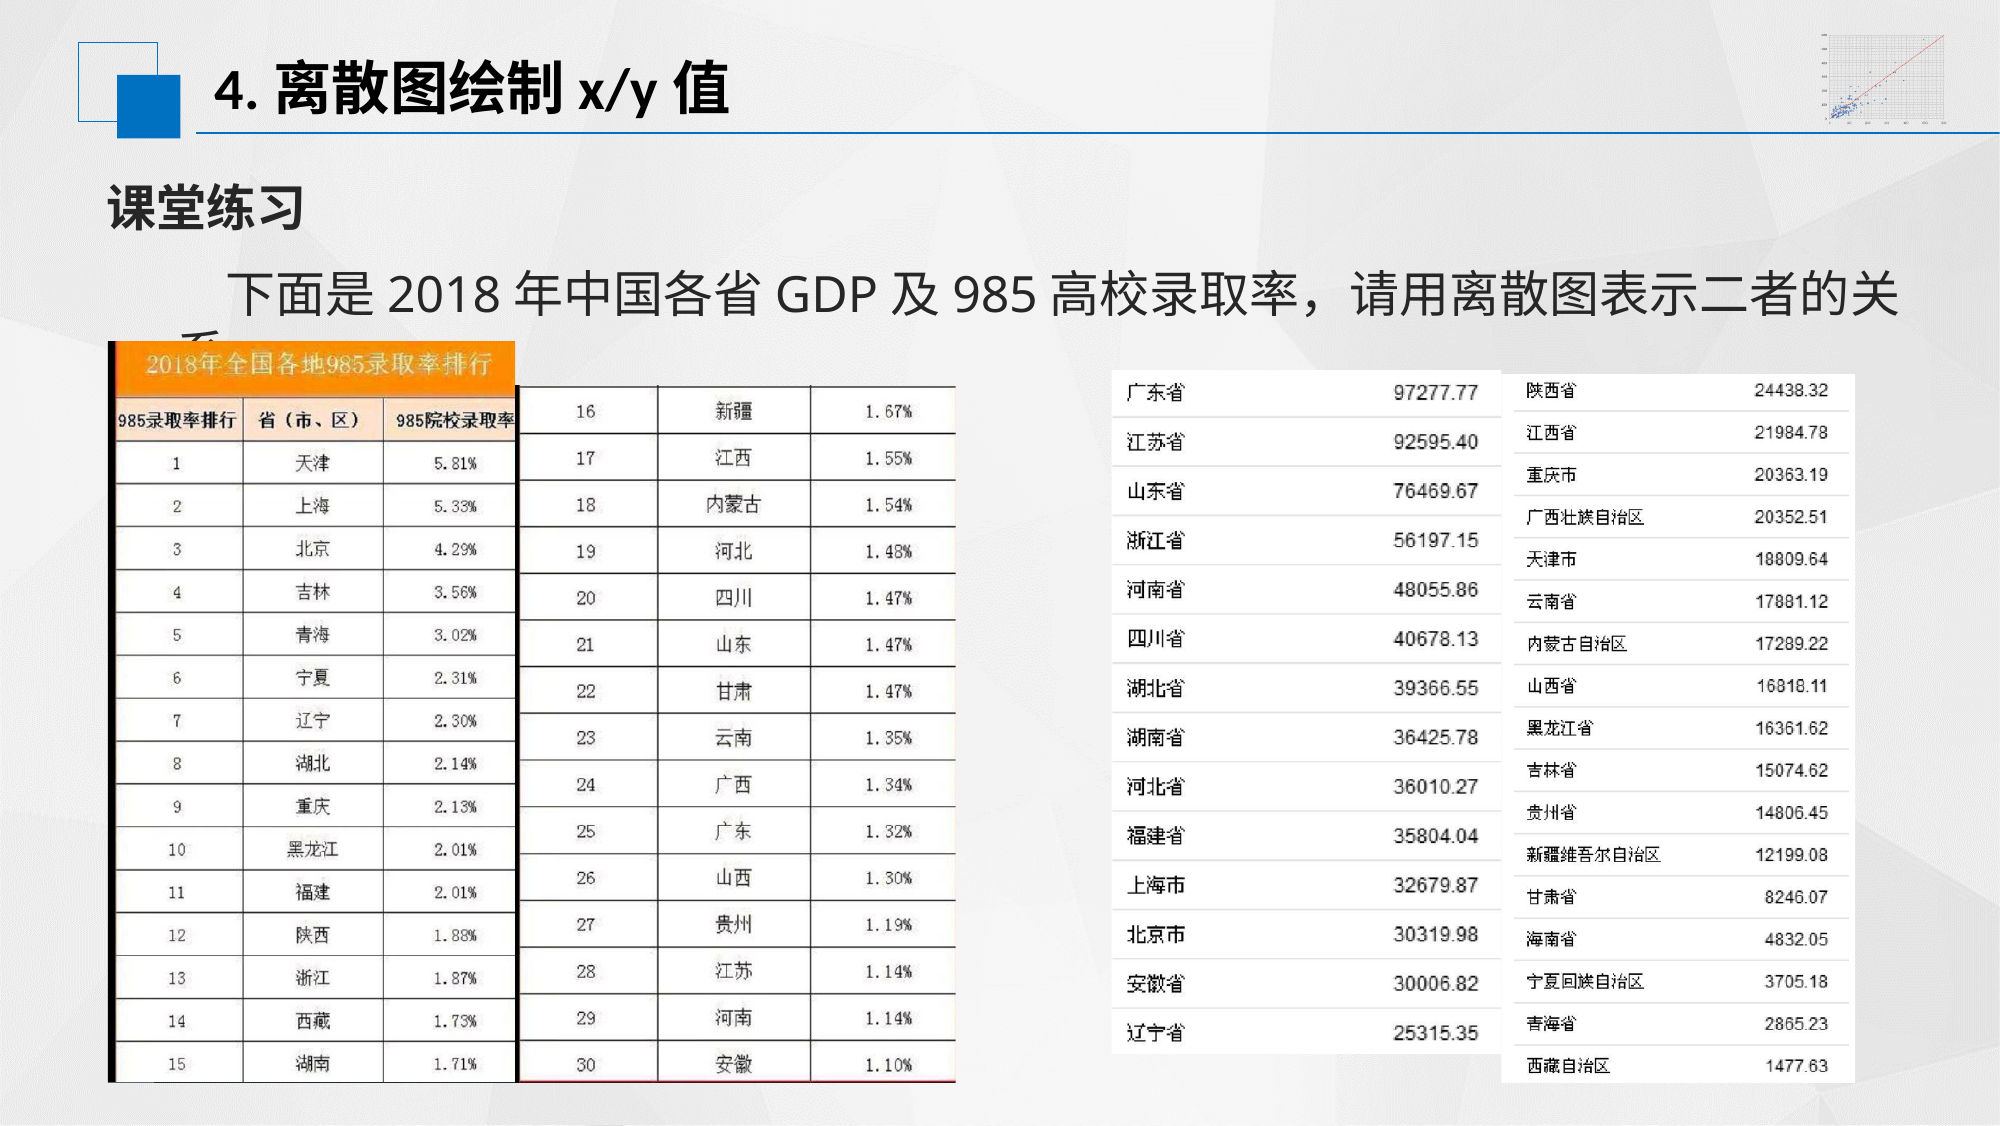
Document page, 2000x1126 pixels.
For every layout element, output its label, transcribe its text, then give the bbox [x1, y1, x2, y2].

text_box 课堂练习 [42, 169, 652, 244]
text_box 下面是2018年中国各省GDP及985高校录取率，请用离散图表示二者的关系。 [161, 255, 1981, 391]
picture [0, 0, 2000, 1126]
title 4.离散图绘制x/y值 [194, 42, 1378, 130]
